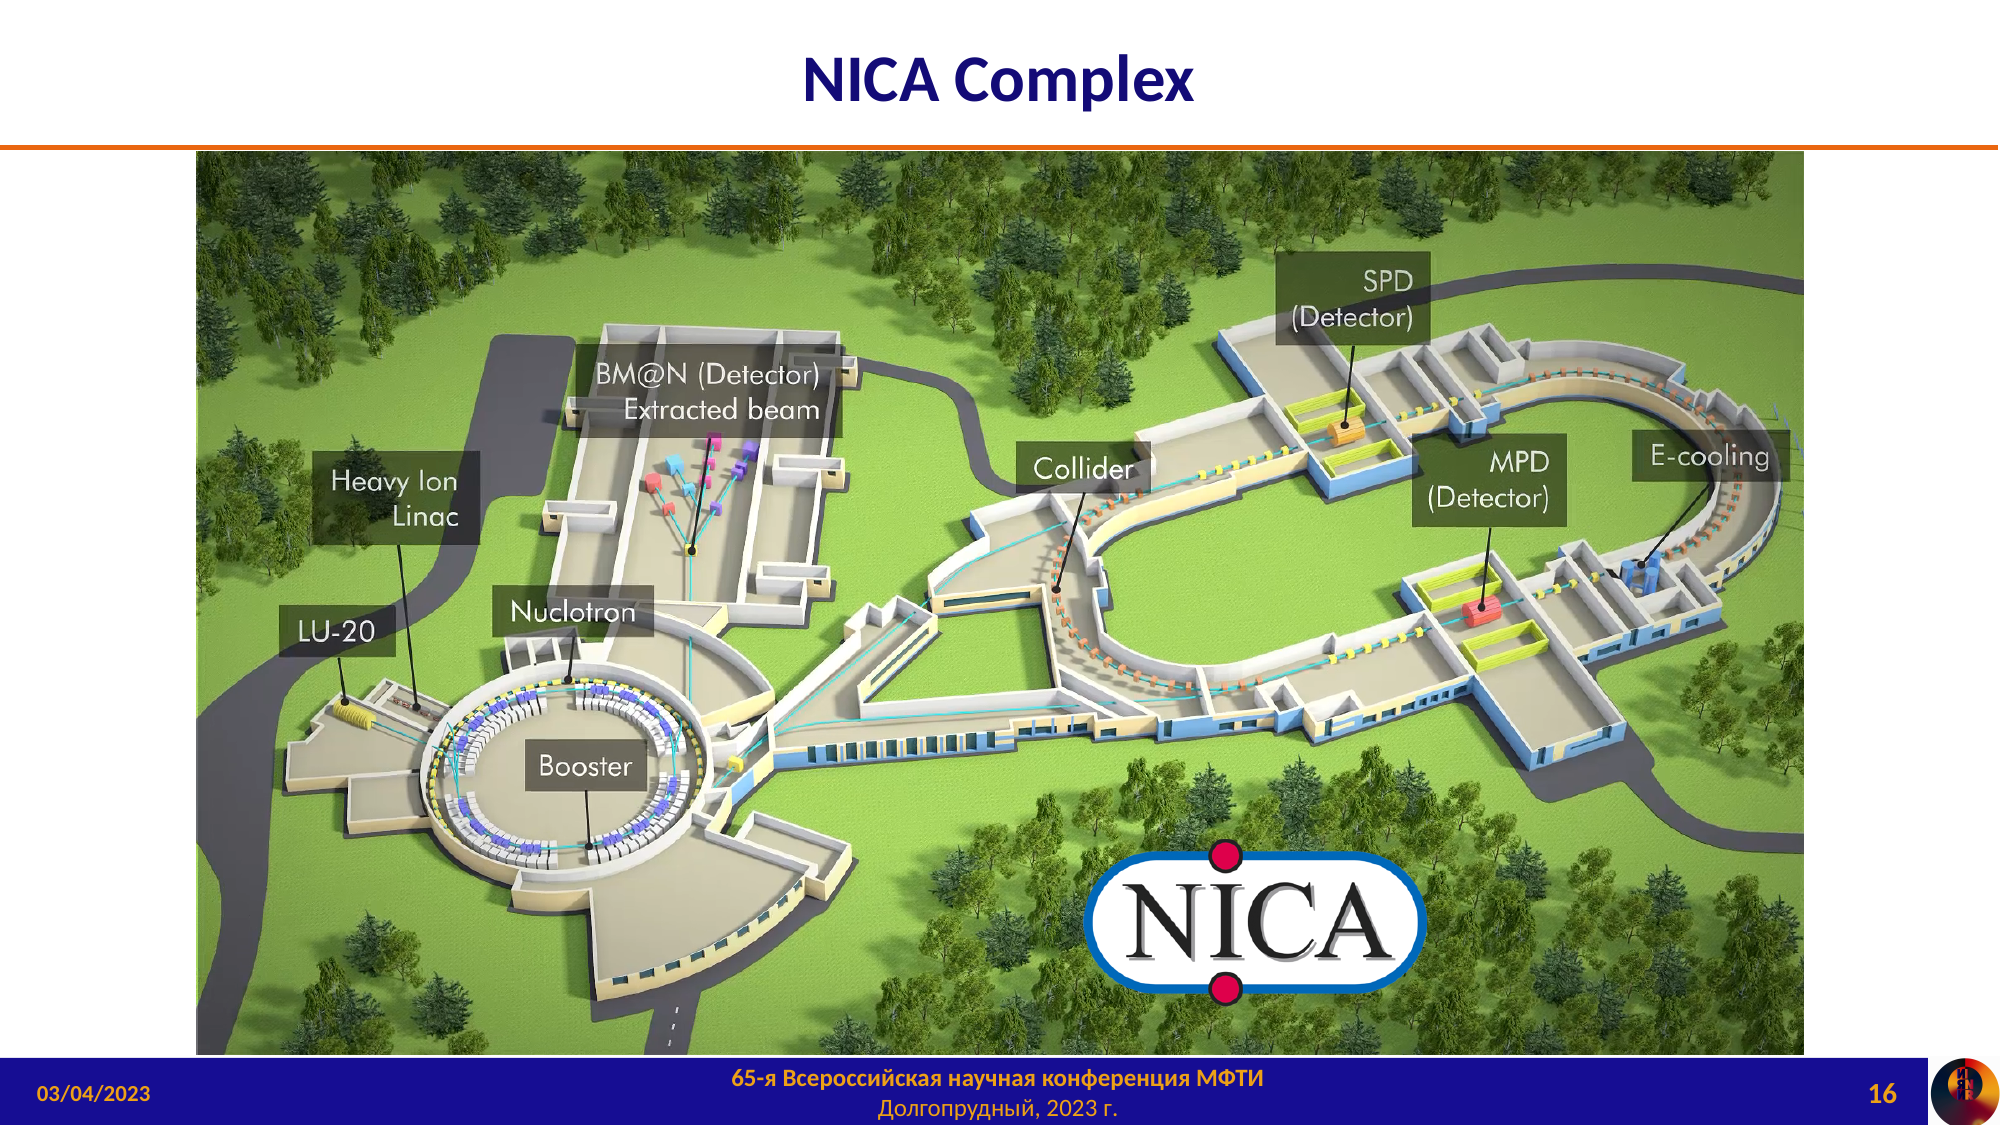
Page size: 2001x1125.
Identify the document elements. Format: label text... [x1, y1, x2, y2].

text_box 65-я Всероссийская научная конференция МФТИ Долгопрудный, 2023 г. [0, 1054, 1999, 1125]
text_box NICA Complex [0, 36, 1998, 124]
picture [196, 151, 1804, 1055]
picture [1927, 1056, 2000, 1125]
